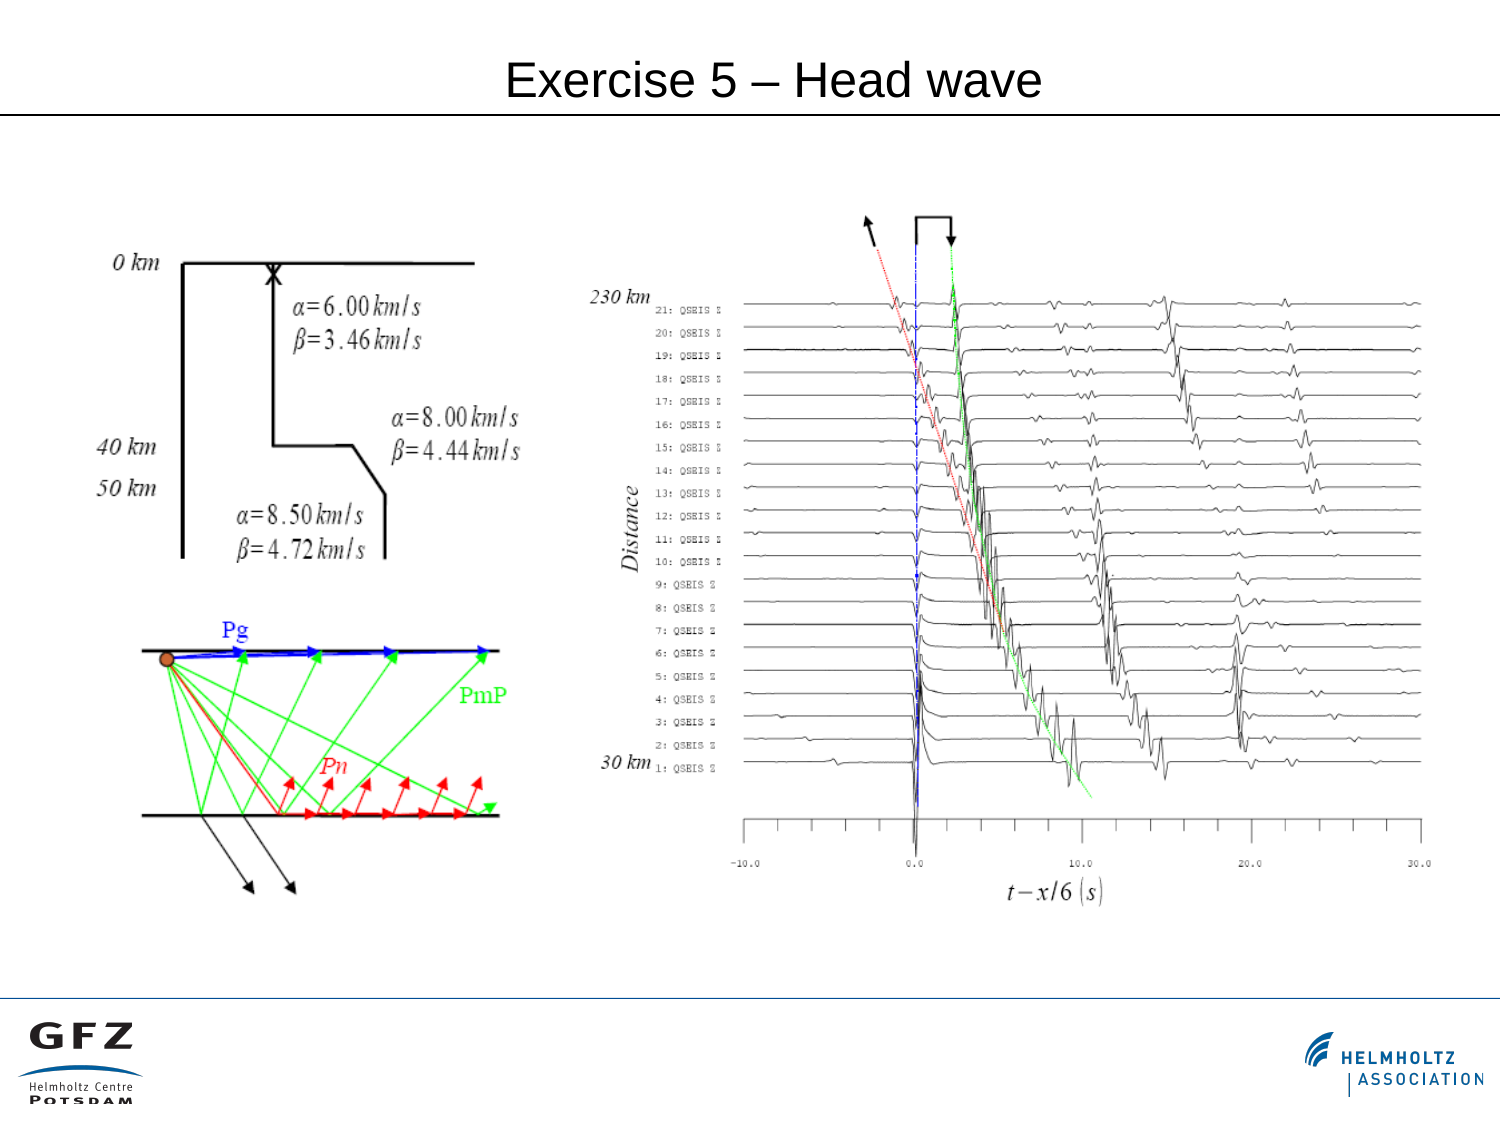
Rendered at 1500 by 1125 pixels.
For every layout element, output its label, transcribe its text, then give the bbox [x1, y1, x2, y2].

text_box Exercise 5 – Head wave [0, 39, 1500, 114]
picture [81, 225, 540, 906]
picture [579, 201, 1454, 917]
